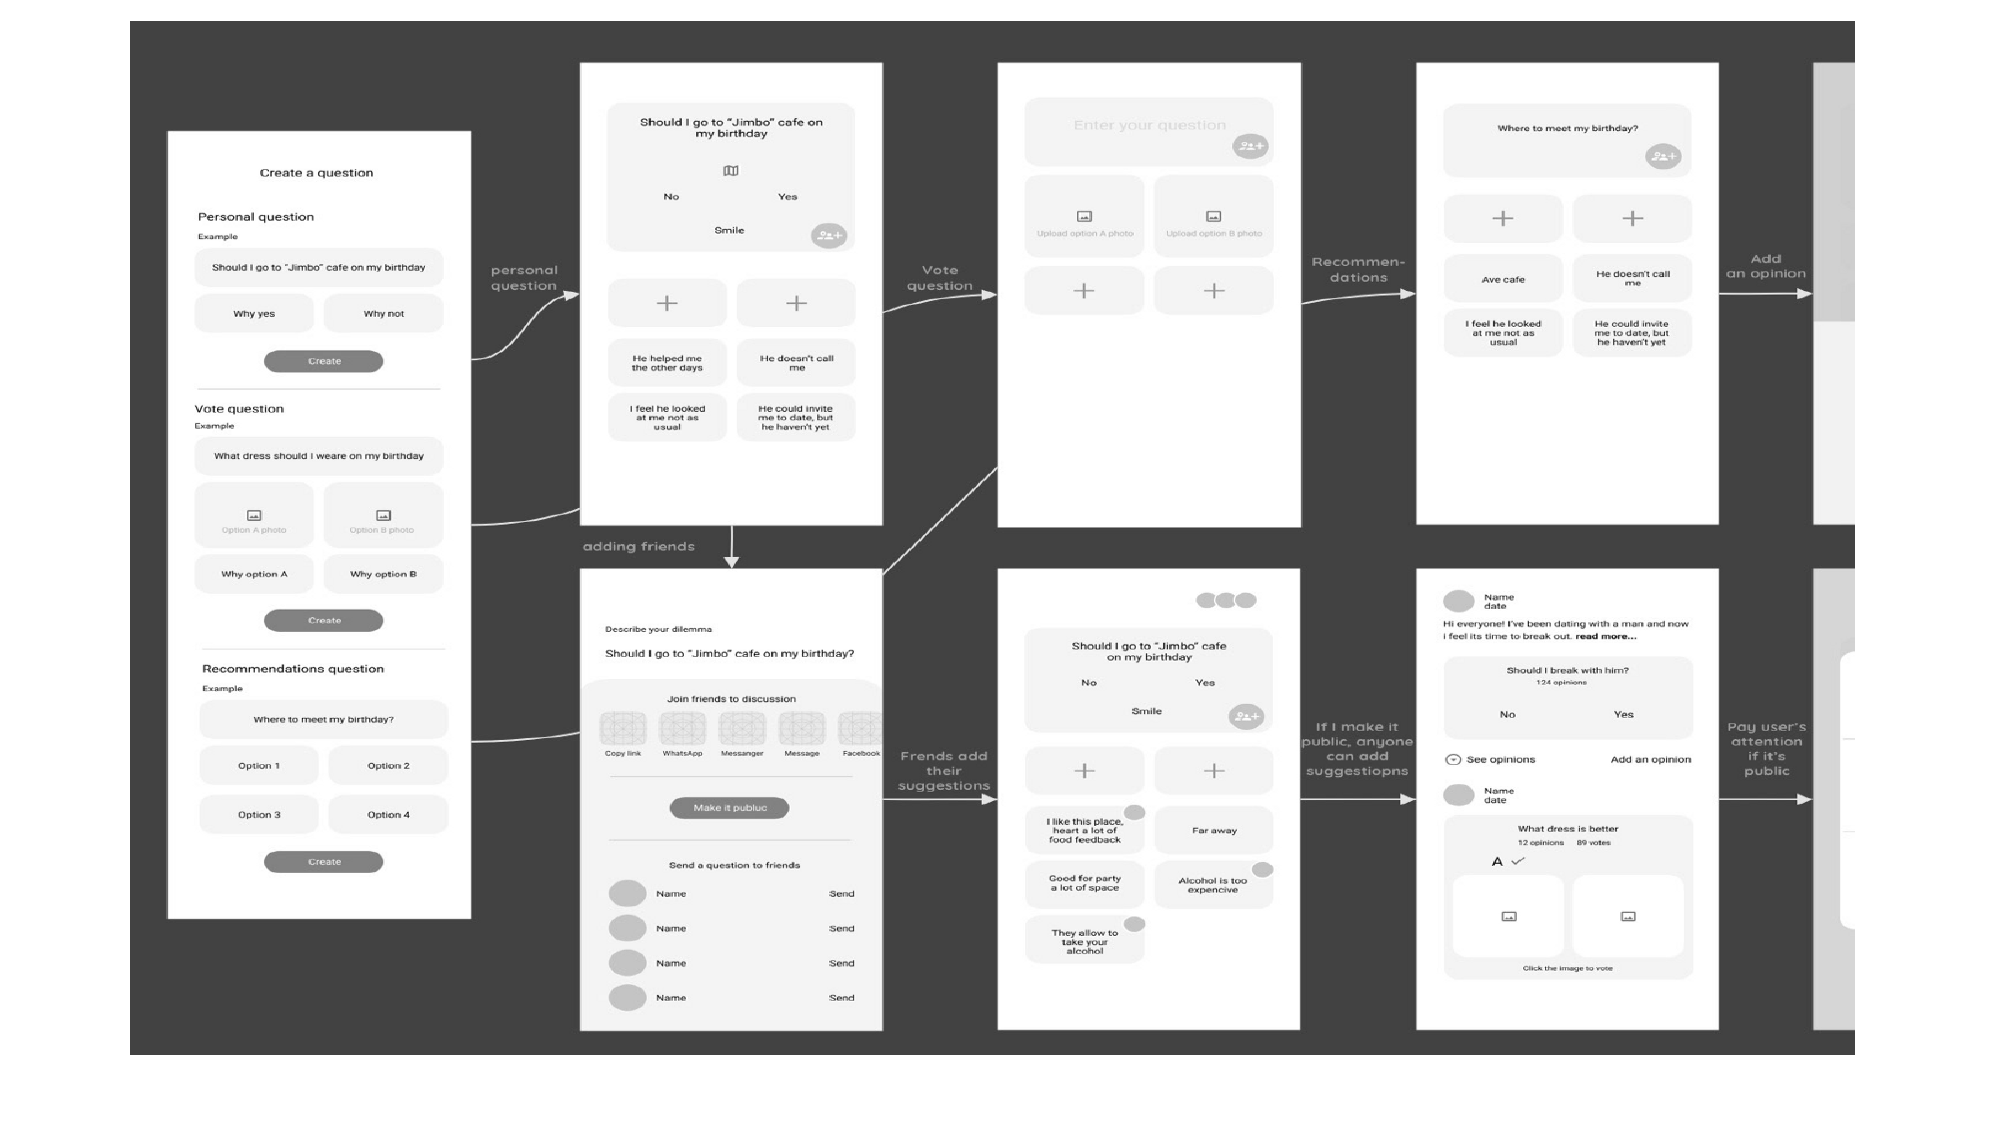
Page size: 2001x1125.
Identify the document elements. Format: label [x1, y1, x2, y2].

list [129, 20, 1855, 1056]
